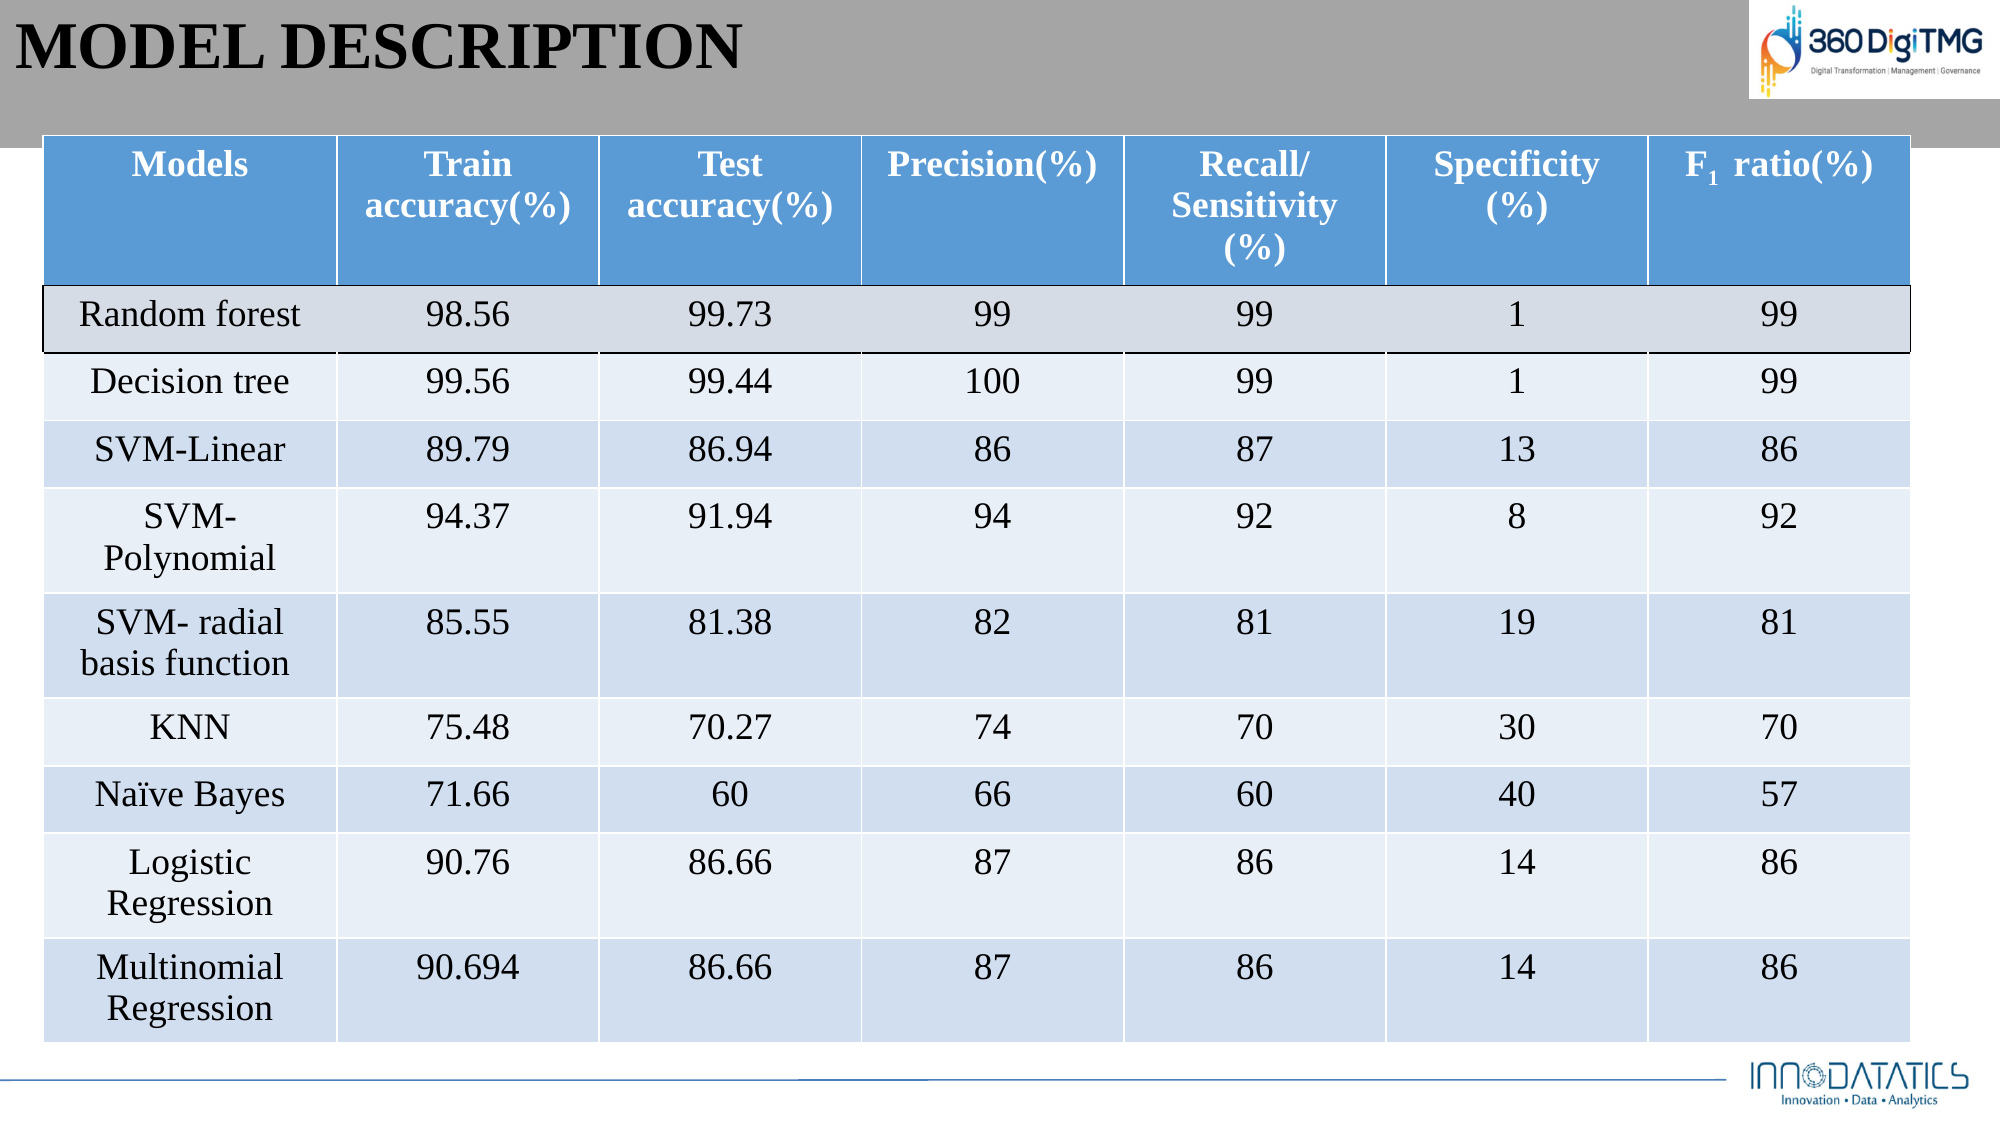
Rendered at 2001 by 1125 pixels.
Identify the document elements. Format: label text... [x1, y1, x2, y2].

table_cell 92 [1649, 489, 1910, 592]
table_header F1 ratio(%) [1649, 136, 1910, 285]
table_cell 86.66 [600, 939, 861, 1042]
picture [1749, 1042, 1978, 1125]
table_header Train accuracy(%) [338, 136, 598, 285]
table_cell 86 [1125, 834, 1385, 937]
table_cell Naïve Bayes [44, 767, 336, 832]
table_cell 66 [862, 767, 1123, 832]
table_cell 99 [861, 286, 1124, 352]
table_cell Random forest [44, 286, 337, 352]
table_cell 14 [1387, 939, 1647, 1042]
table_cell 8 [1387, 489, 1647, 592]
table_cell 87 [862, 939, 1123, 1042]
table_cell SVM-Polynomial [44, 489, 336, 592]
table_header Specificity (%) [1387, 136, 1647, 285]
table_cell 75.48 [338, 699, 598, 765]
table_cell 89.79 [338, 421, 598, 487]
table_cell 30 [1387, 699, 1647, 765]
table_cell Logistic Regression [44, 834, 336, 937]
table_cell 99 [1124, 286, 1386, 352]
table_cell 81 [1649, 594, 1910, 697]
table_cell 57 [1649, 767, 1910, 832]
table_cell 98.56 [337, 286, 599, 352]
table_cell 40 [1387, 767, 1647, 832]
table_cell 99 [1648, 286, 1910, 352]
table_cell 86.66 [600, 834, 861, 937]
picture [1749, 0, 2000, 99]
table_cell 71.66 [338, 767, 598, 832]
table_cell 87 [1125, 421, 1385, 487]
table_header Test accuracy(%) [600, 136, 861, 285]
table_cell 13 [1387, 421, 1647, 487]
table_cell KNN [44, 699, 336, 765]
table_cell 60 [1125, 767, 1385, 832]
table_cell 90.76 [338, 834, 598, 937]
table_cell 99 [1649, 354, 1910, 420]
table_cell 99.73 [599, 286, 861, 352]
table_cell 86 [1649, 939, 1910, 1042]
table_cell 81.38 [600, 594, 861, 697]
table_cell 86 [1649, 834, 1910, 937]
table_cell 100 [862, 354, 1123, 420]
title MODEL DESCRIPTION [0, 0, 2000, 148]
table_cell 70 [1125, 699, 1385, 765]
table_cell 91.94 [600, 489, 861, 592]
table_cell 1 [1387, 354, 1647, 420]
table_cell 85.55 [338, 594, 598, 697]
table_cell 86 [1649, 421, 1910, 487]
table_cell 60 [600, 767, 861, 832]
table_cell 70.27 [600, 699, 861, 765]
table_cell 81 [1125, 594, 1385, 697]
table_header Models [44, 136, 336, 285]
table_cell 1 [1386, 286, 1648, 352]
table_cell 92 [1125, 489, 1385, 592]
table_cell 90.694 [338, 939, 598, 1042]
table_cell 82 [862, 594, 1123, 697]
table_cell 86 [1125, 939, 1385, 1042]
table_cell 94.37 [338, 489, 598, 592]
table_header Precision(%) [862, 136, 1123, 285]
table_cell SVM-Linear [44, 421, 336, 487]
table_cell 99 [1125, 354, 1385, 420]
table_cell 74 [862, 699, 1123, 765]
table_cell 86 [862, 421, 1123, 487]
table_cell 70 [1649, 699, 1910, 765]
table_cell 14 [1387, 834, 1647, 937]
table_cell 94 [862, 489, 1123, 592]
table_cell Multinomial Regression [44, 939, 336, 1042]
table_cell 99.44 [600, 354, 861, 420]
table_cell 99.56 [338, 354, 598, 420]
table_header Recall/ Sensitivity (%) [1125, 136, 1385, 285]
table_cell SVM- radial basis function [44, 594, 336, 697]
table_cell 19 [1387, 594, 1647, 697]
table_cell 86.94 [600, 421, 861, 487]
table_cell 87 [862, 834, 1123, 937]
table_cell Decision tree [44, 354, 336, 420]
